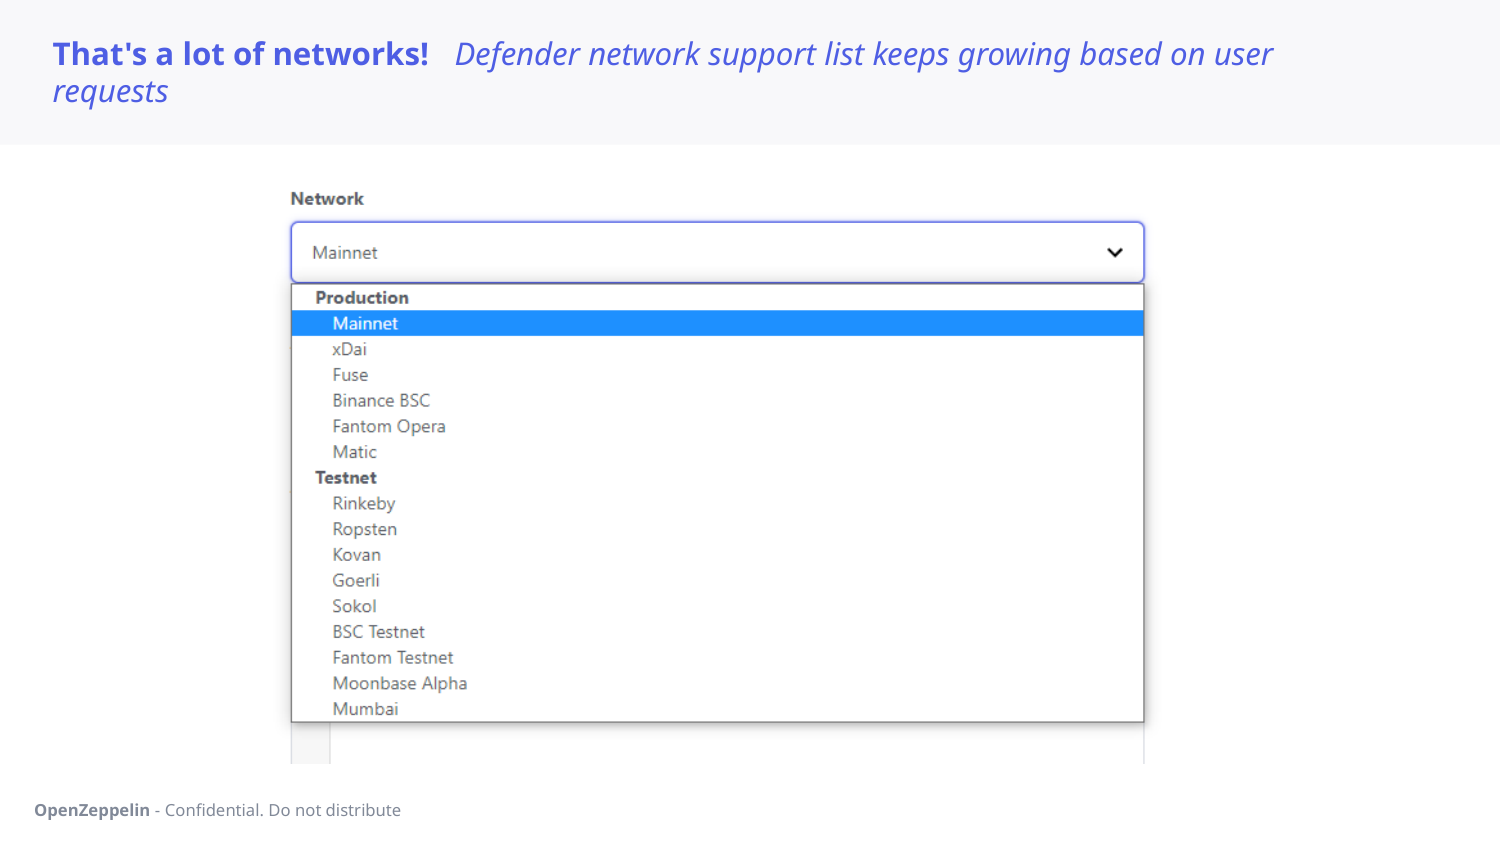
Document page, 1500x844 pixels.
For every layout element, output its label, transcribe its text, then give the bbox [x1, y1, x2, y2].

text_box [0, 0, 1500, 145]
picture [259, 168, 1191, 765]
title That's a lot of networks! Defender network support list keeps growing based on user requests [52, 24, 1398, 119]
slide_number OpenZeppelin - Confidential. Do not distribute [19, 788, 642, 832]
